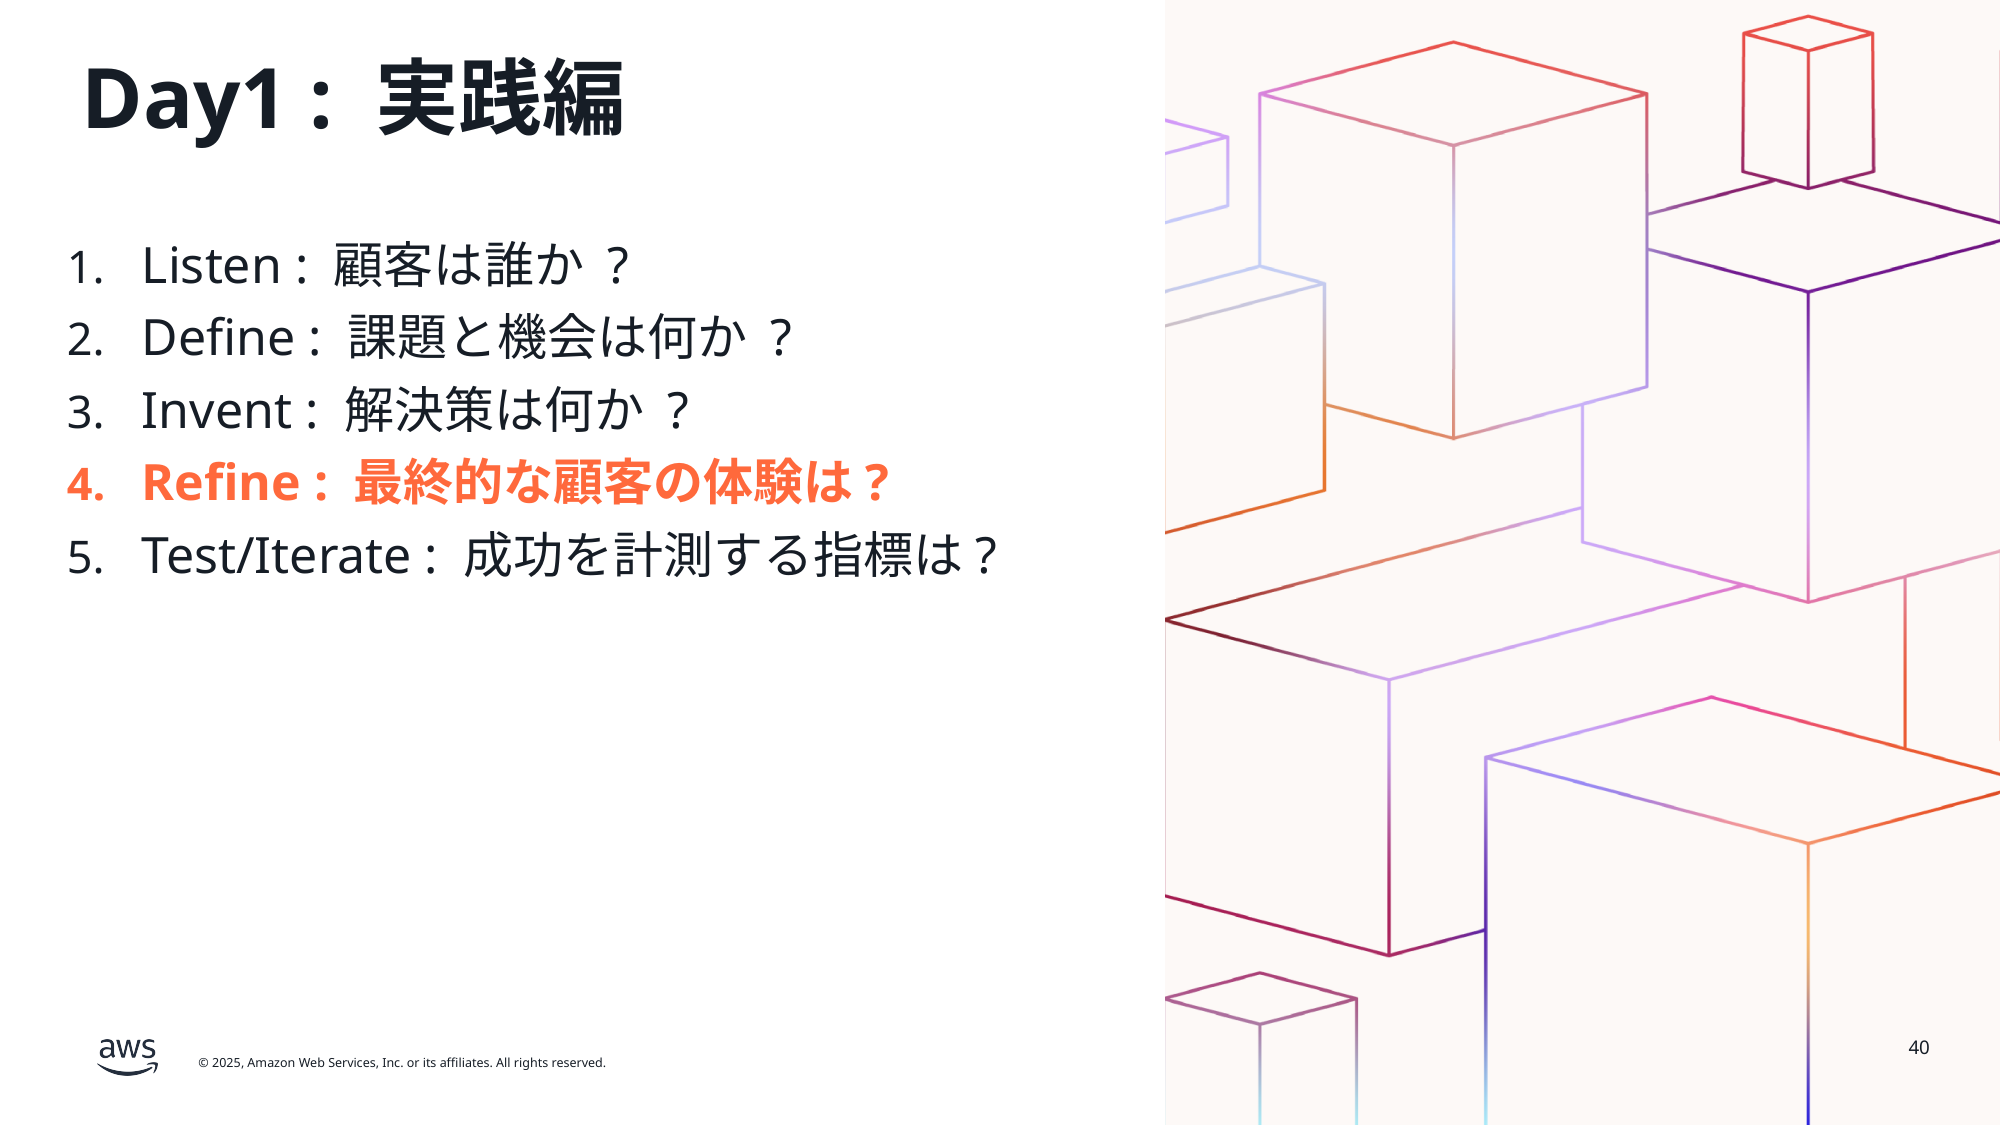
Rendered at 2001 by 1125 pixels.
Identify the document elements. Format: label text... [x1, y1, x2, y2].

title Day1 : 実践編 [66, 48, 1000, 150]
list Listen : 顧客は誰か ? Define : 課題と機会は何か ? Invent : 解決策は何か ? Refine : 最終的な顧客の体験は? Test/Iterate : 成功を計測する指標は? [66, 225, 1000, 741]
picture [0, 0, 2000, 1125]
slide_number 40 [1495, 1018, 1945, 1079]
